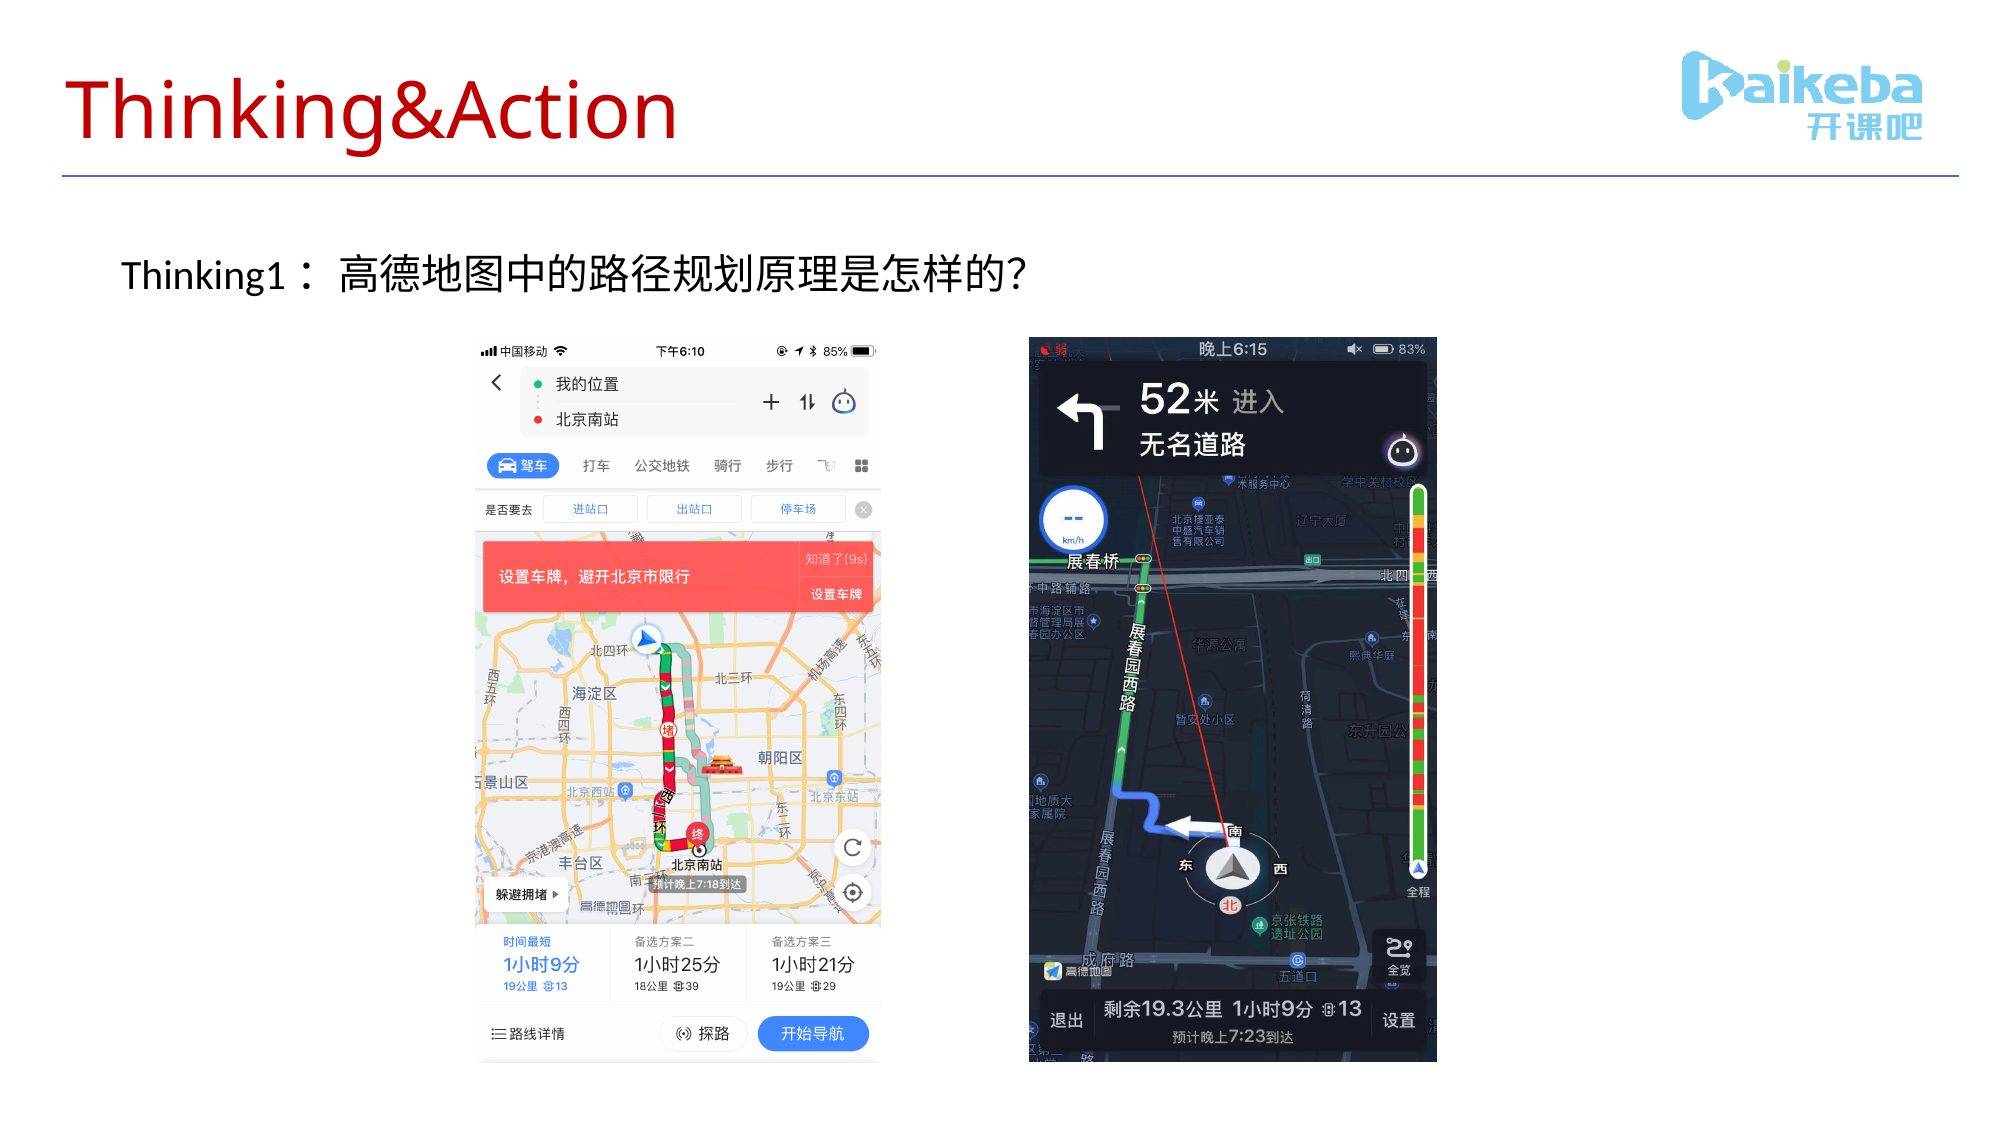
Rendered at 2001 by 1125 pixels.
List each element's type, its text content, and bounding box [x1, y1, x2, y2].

picture [475, 341, 882, 1063]
picture [1028, 337, 1437, 1062]
title Thinking&Action [57, 59, 1728, 167]
list Thinking1：高德地图中的路径规划原理是怎样的？ [113, 204, 1840, 920]
